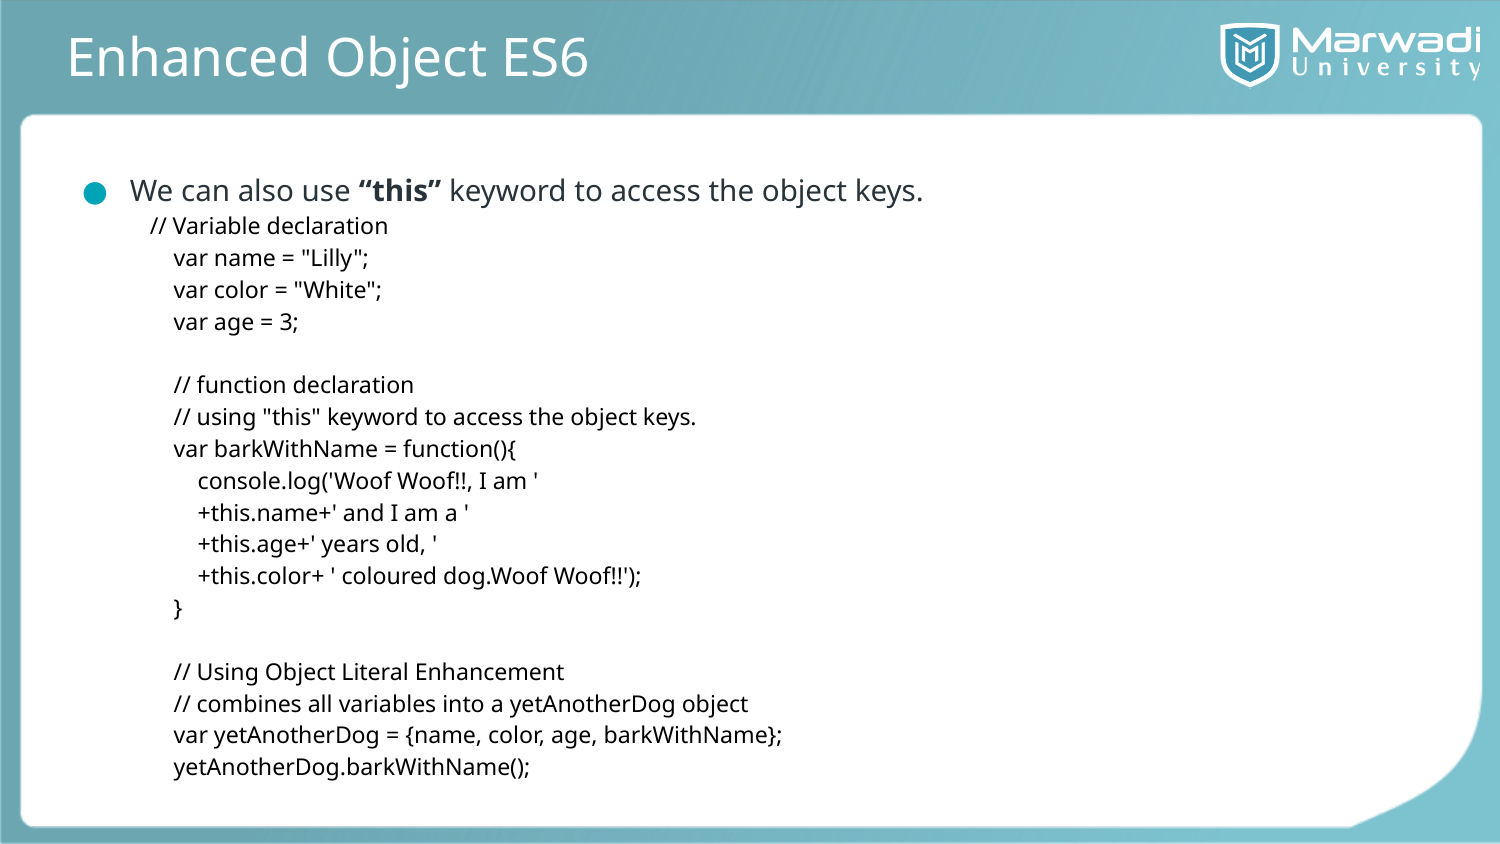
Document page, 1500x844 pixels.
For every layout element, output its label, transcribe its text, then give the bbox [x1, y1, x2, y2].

title Enhanced Object ES6 [51, 8, 1023, 103]
picture [0, 0, 1500, 844]
list We can also use “this” keyword to access the object keys. // Variable declaration var name = "Lilly"; var color = "White"; var age = 3; // function declaration // using "this" keyword to access the object keys. var barkWithName = function(){ console.log('Woof Woof!!, I am ' +this.name+' and I am a ' +this.age+' years old, ' +this.color+ ' coloured dog.Woof Woof!!'); } // Using Object Literal Enhancement // combines all variables into a yetAnotherDog object var yetAnotherDog = {name, color, age, barkWithName}; yetAnotherDog.barkWithName(); [51, 151, 1449, 796]
